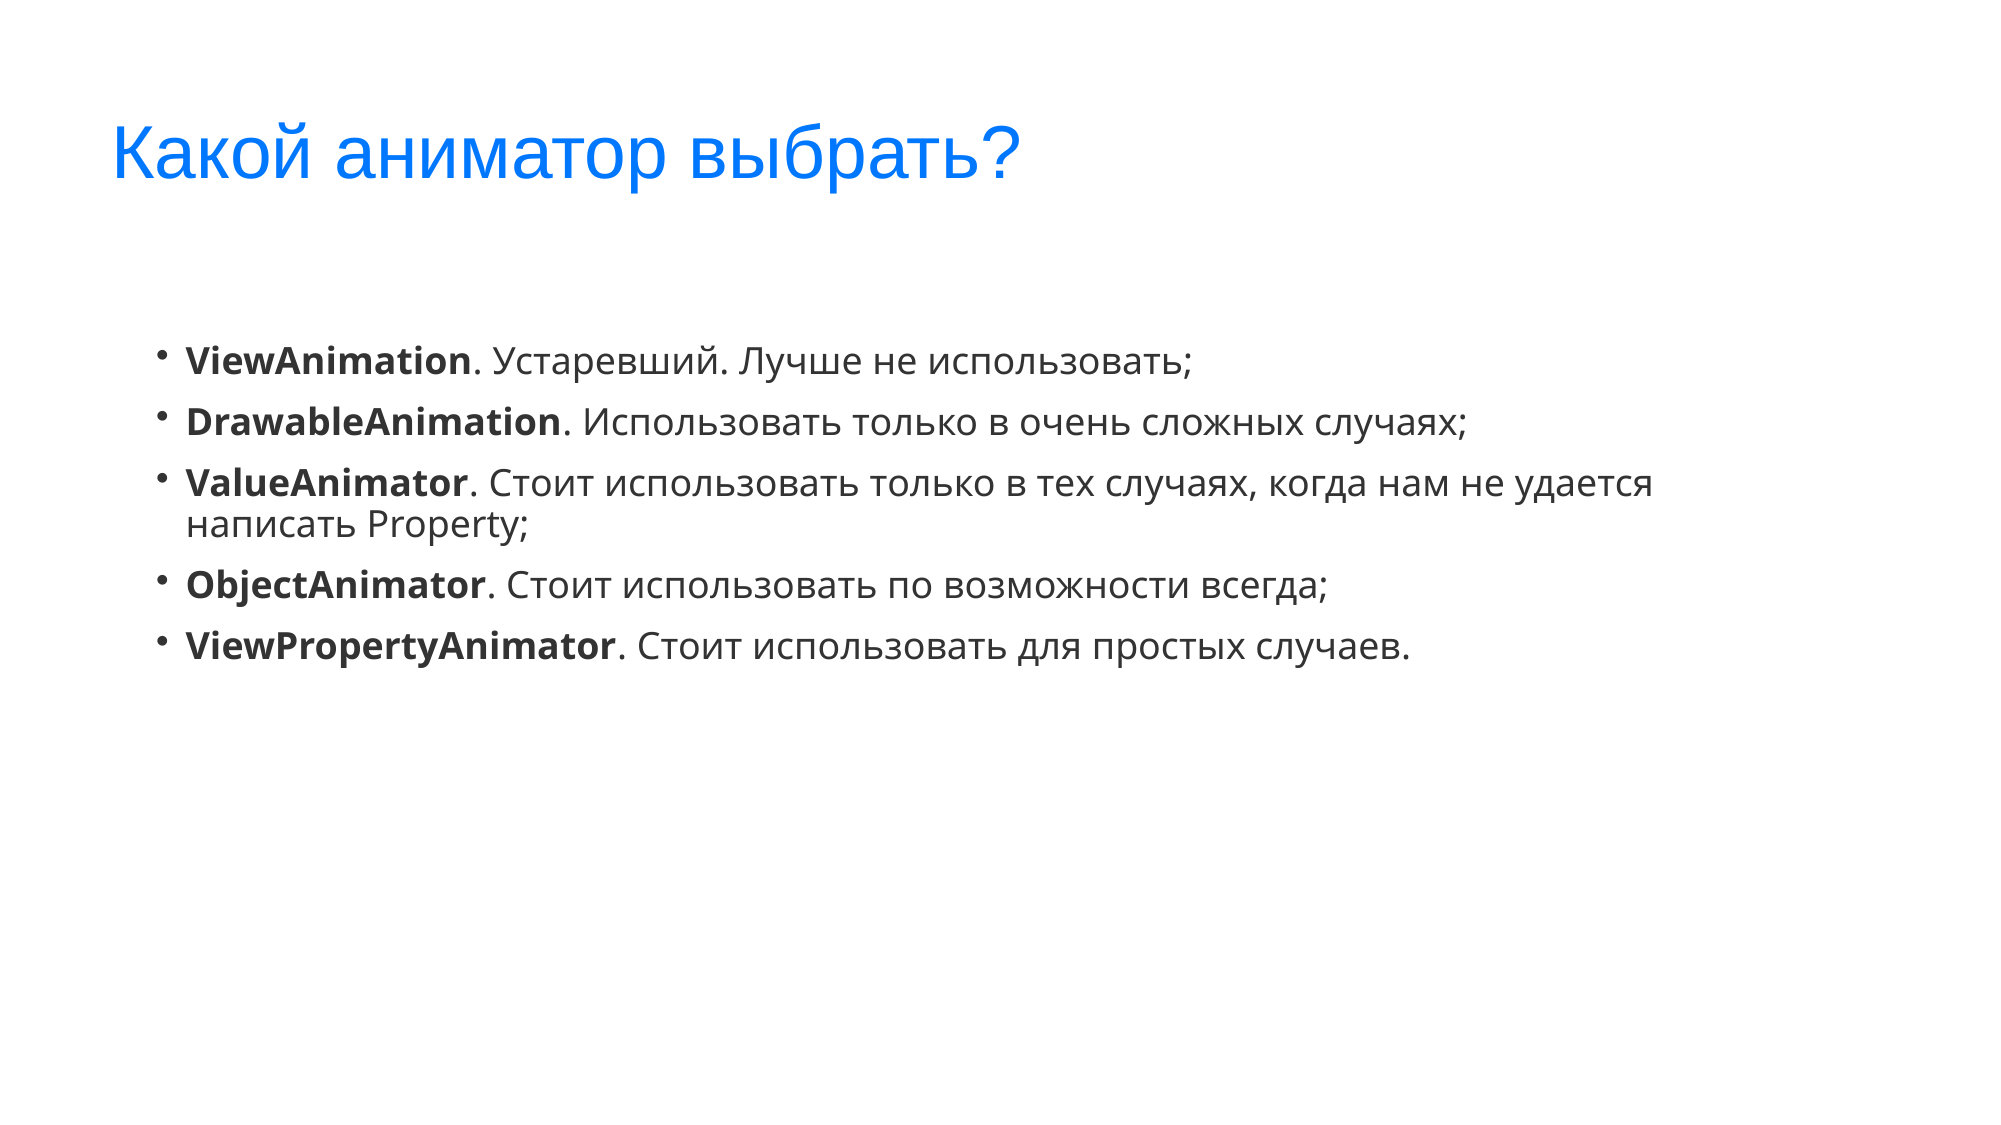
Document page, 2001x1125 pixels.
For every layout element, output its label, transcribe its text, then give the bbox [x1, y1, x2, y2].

list ViewAnimation. Устаревший. Лучше не использовать; DrawableAnimation. Использовать только в очень сложных случаях; ValueAnimator. Стоит использовать только в тех случаях, когда нам не удается написать Property; ObjectAnimator. Стоит использовать по возможности всегда; ViewPropertyAnimator. Стоит использовать для простых случаев. [148, 333, 1964, 1057]
title Какой аниматор выбрать? [110, 113, 1893, 220]
